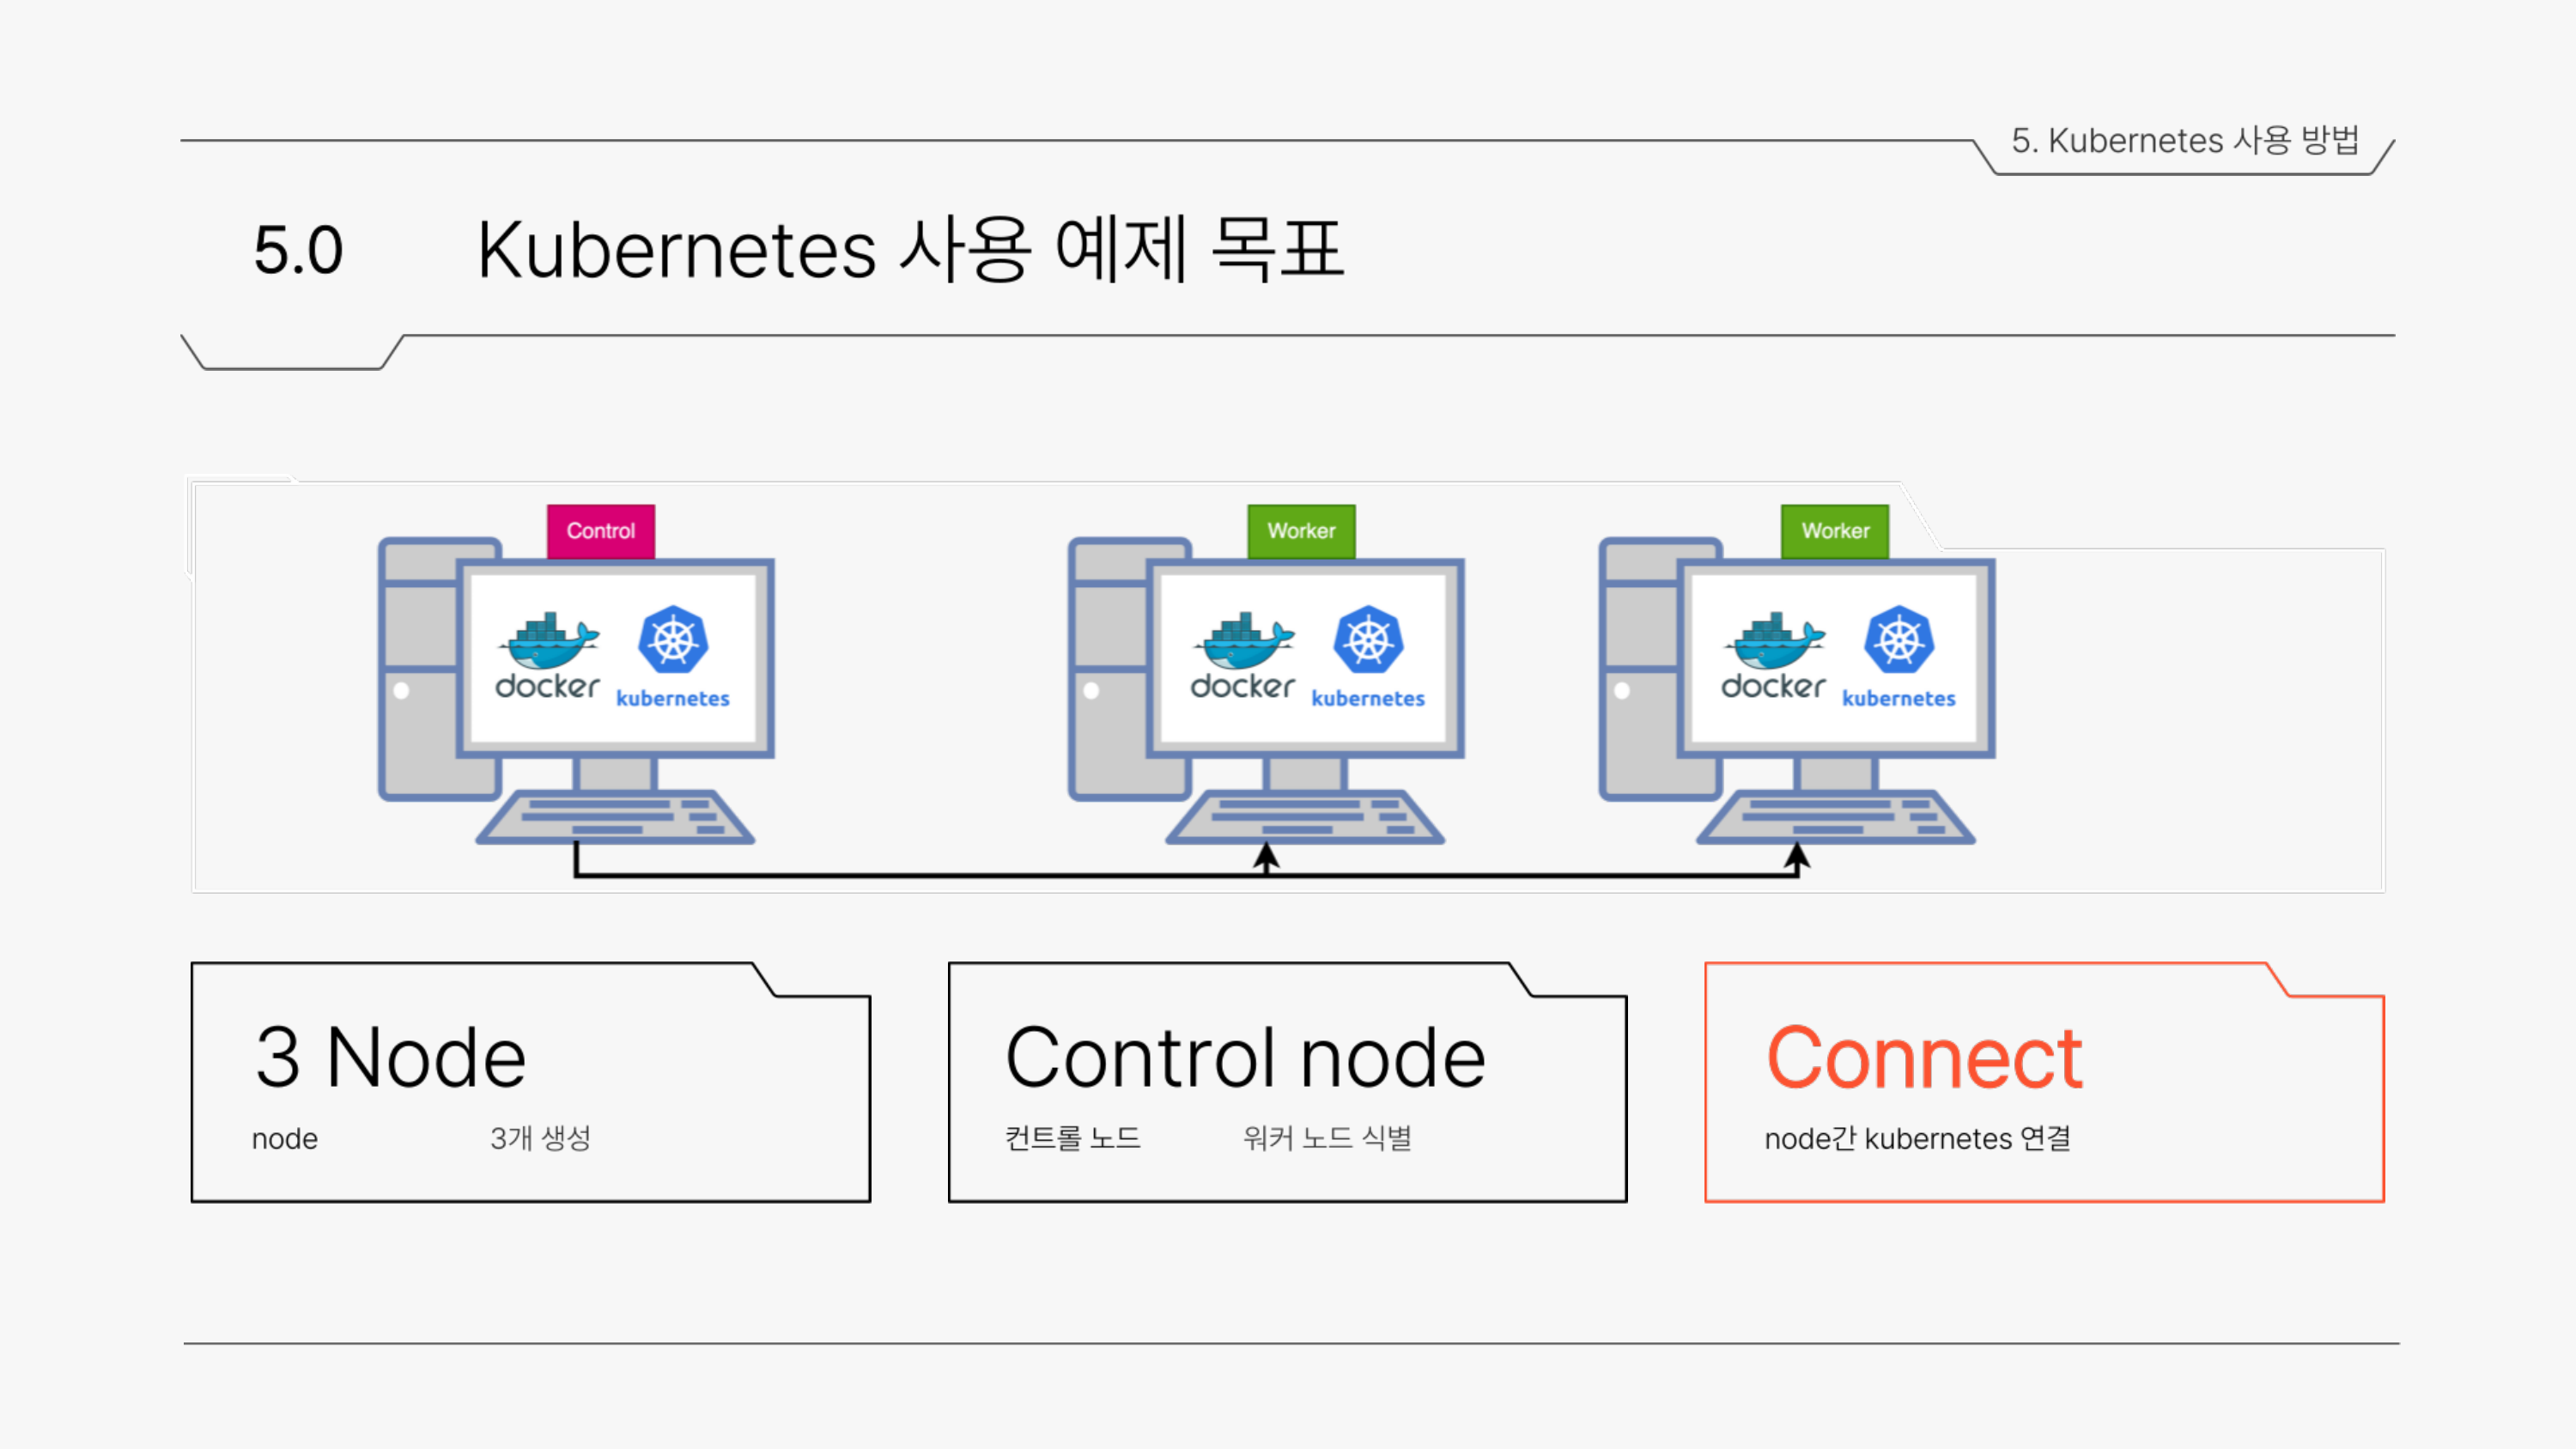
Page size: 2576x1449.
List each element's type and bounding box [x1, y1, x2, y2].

picture [1704, 942, 2385, 1204]
picture [180, 103, 2428, 376]
picture [947, 961, 1628, 1204]
picture [191, 961, 872, 1204]
picture [184, 473, 2387, 894]
